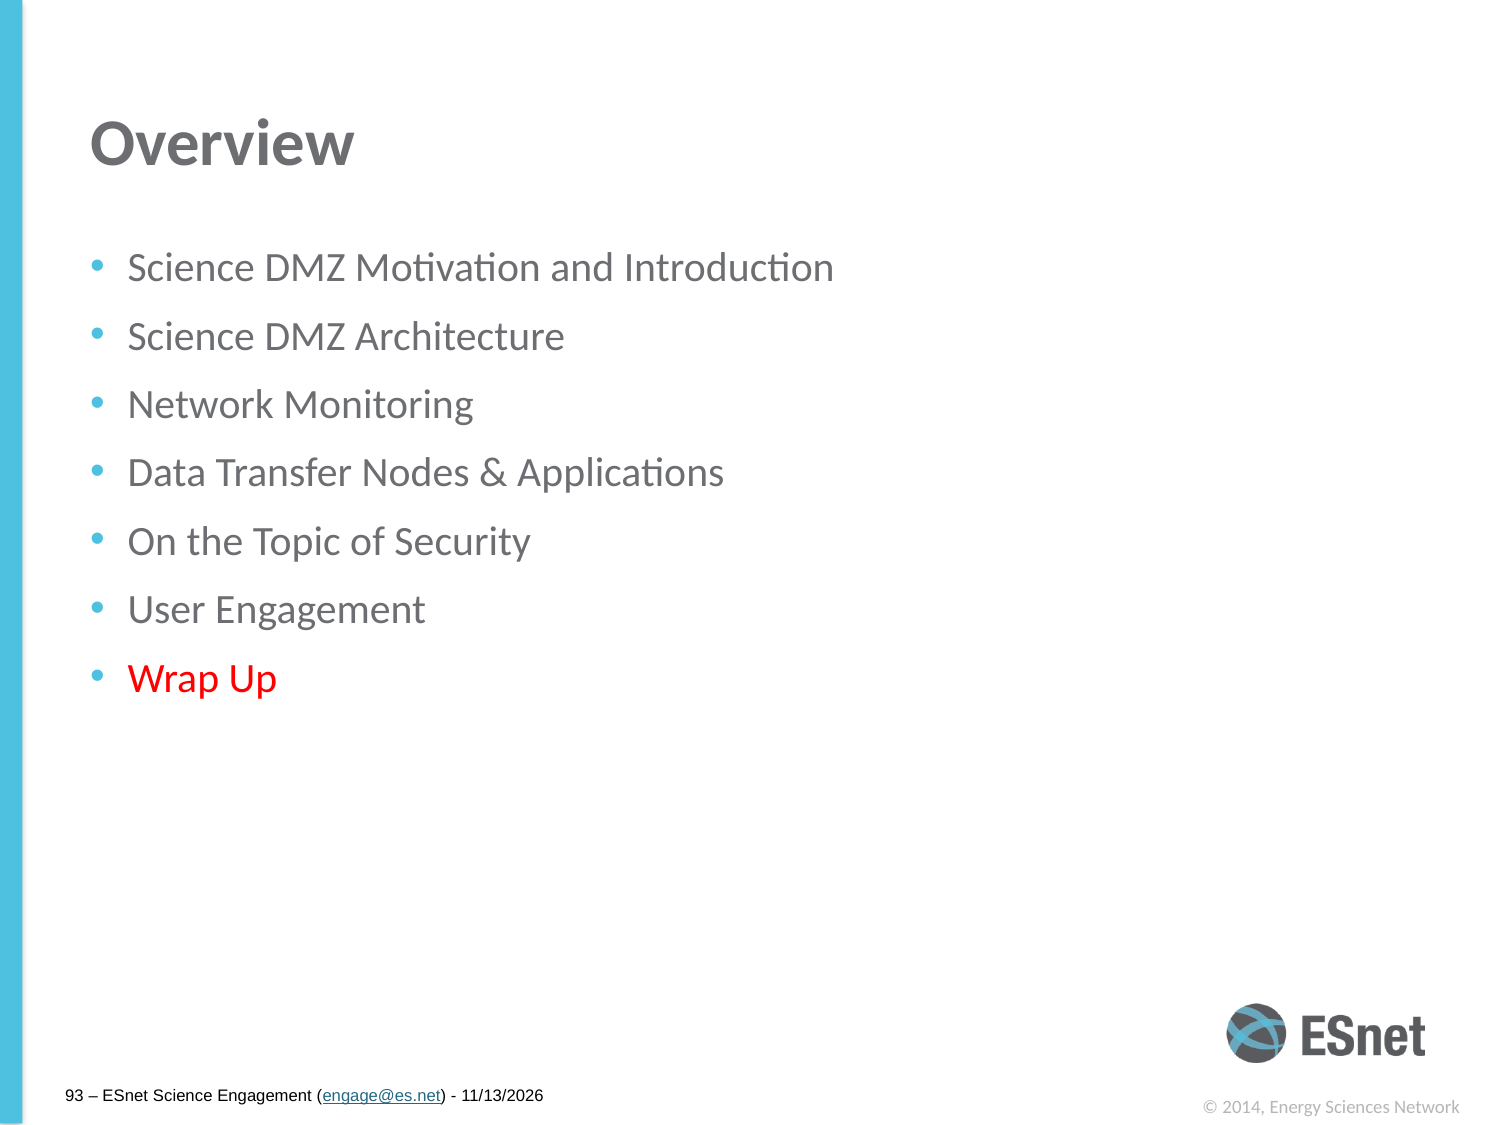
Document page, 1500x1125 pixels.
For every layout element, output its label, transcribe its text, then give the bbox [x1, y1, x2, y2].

list Science DMZ Motivation and Introduction Science DMZ Architecture Network Monitoring Data Transfer Nodes & Applications On the Topic of Security User Engagement Wrap Up [75, 232, 1425, 1042]
title Overview [75, 45, 1425, 232]
text_box © 2014, Energy Sciences Network [1187, 1095, 1500, 1125]
picture [1226, 1042, 1425, 1063]
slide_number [50, 1080, 582, 1110]
